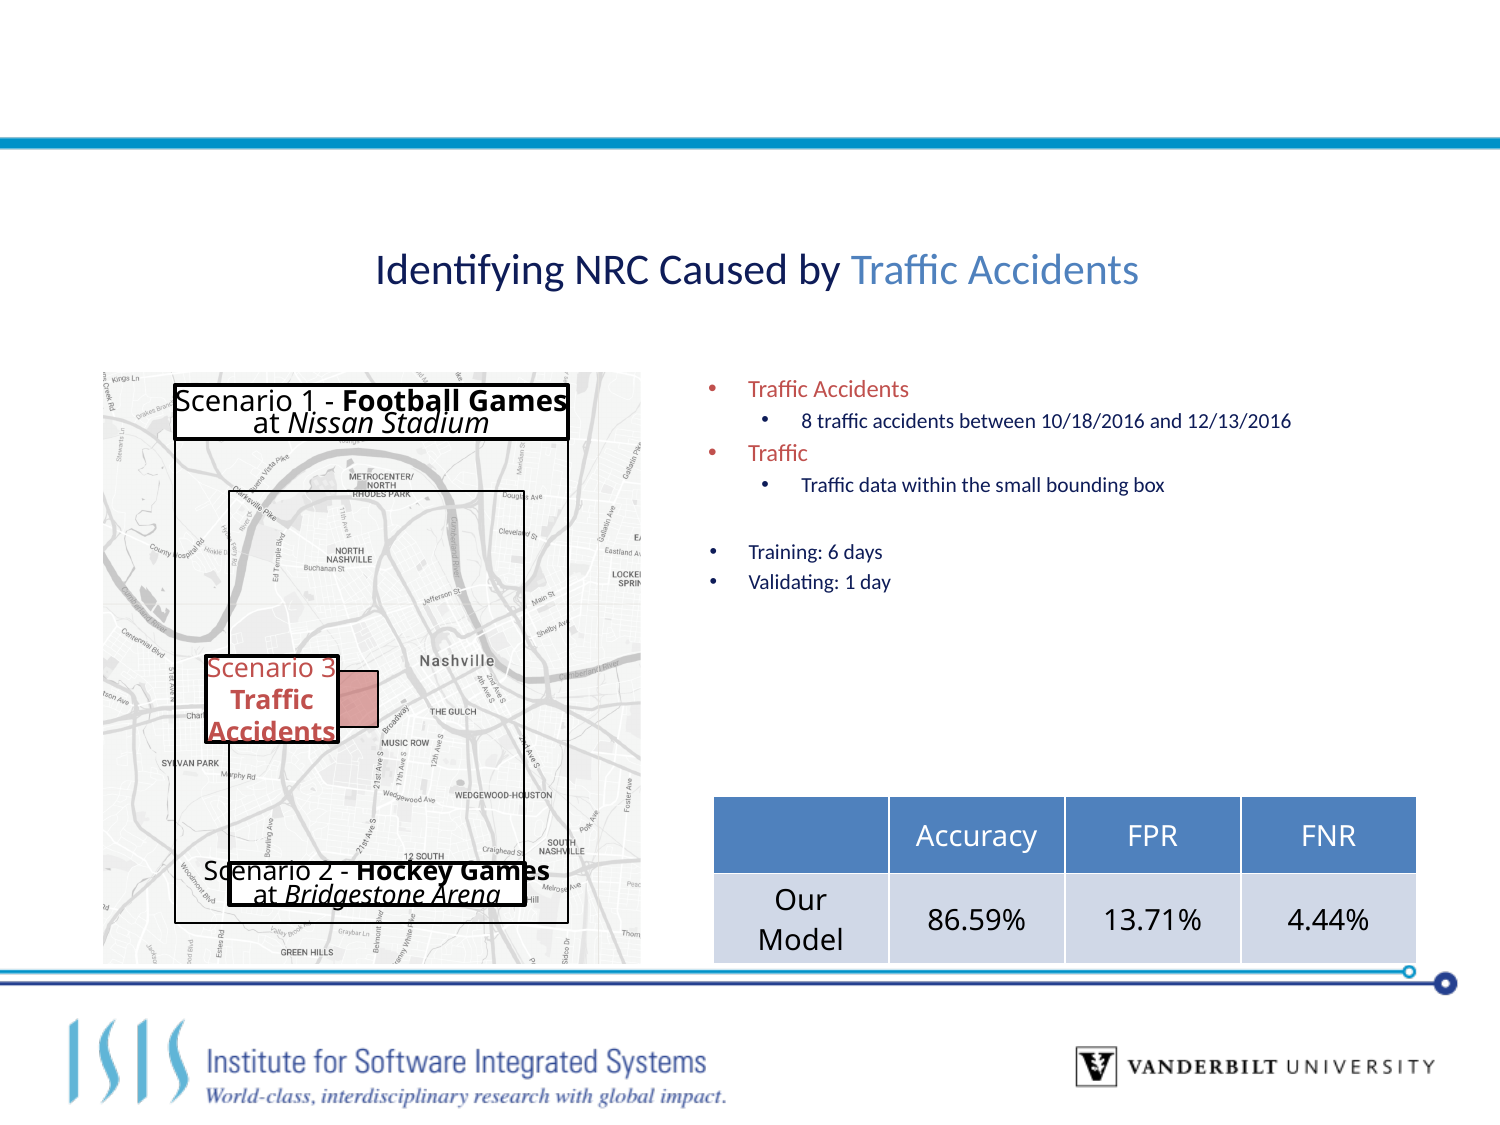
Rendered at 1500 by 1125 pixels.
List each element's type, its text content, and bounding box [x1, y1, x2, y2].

table_cell 86.59% [890, 874, 1064, 963]
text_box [102, 372, 642, 964]
title Identifying NRC Caused by Traffic Accidents [103, 185, 1412, 349]
table_header FNR [1242, 797, 1416, 873]
table_cell 4.44% [1242, 874, 1416, 963]
table_cell Our Model [714, 874, 888, 963]
list Traffic Accidents 8 traffic accidents between 10/18/2016 and 12/13/2016 Traffic Traffic data within the small bounding box Training: 6 days Validating: 1 day [693, 365, 1397, 607]
table_header FPR [1066, 797, 1240, 873]
table_header [714, 797, 888, 873]
table_header Accuracy [890, 797, 1064, 873]
table_cell 13.71% [1066, 874, 1240, 963]
